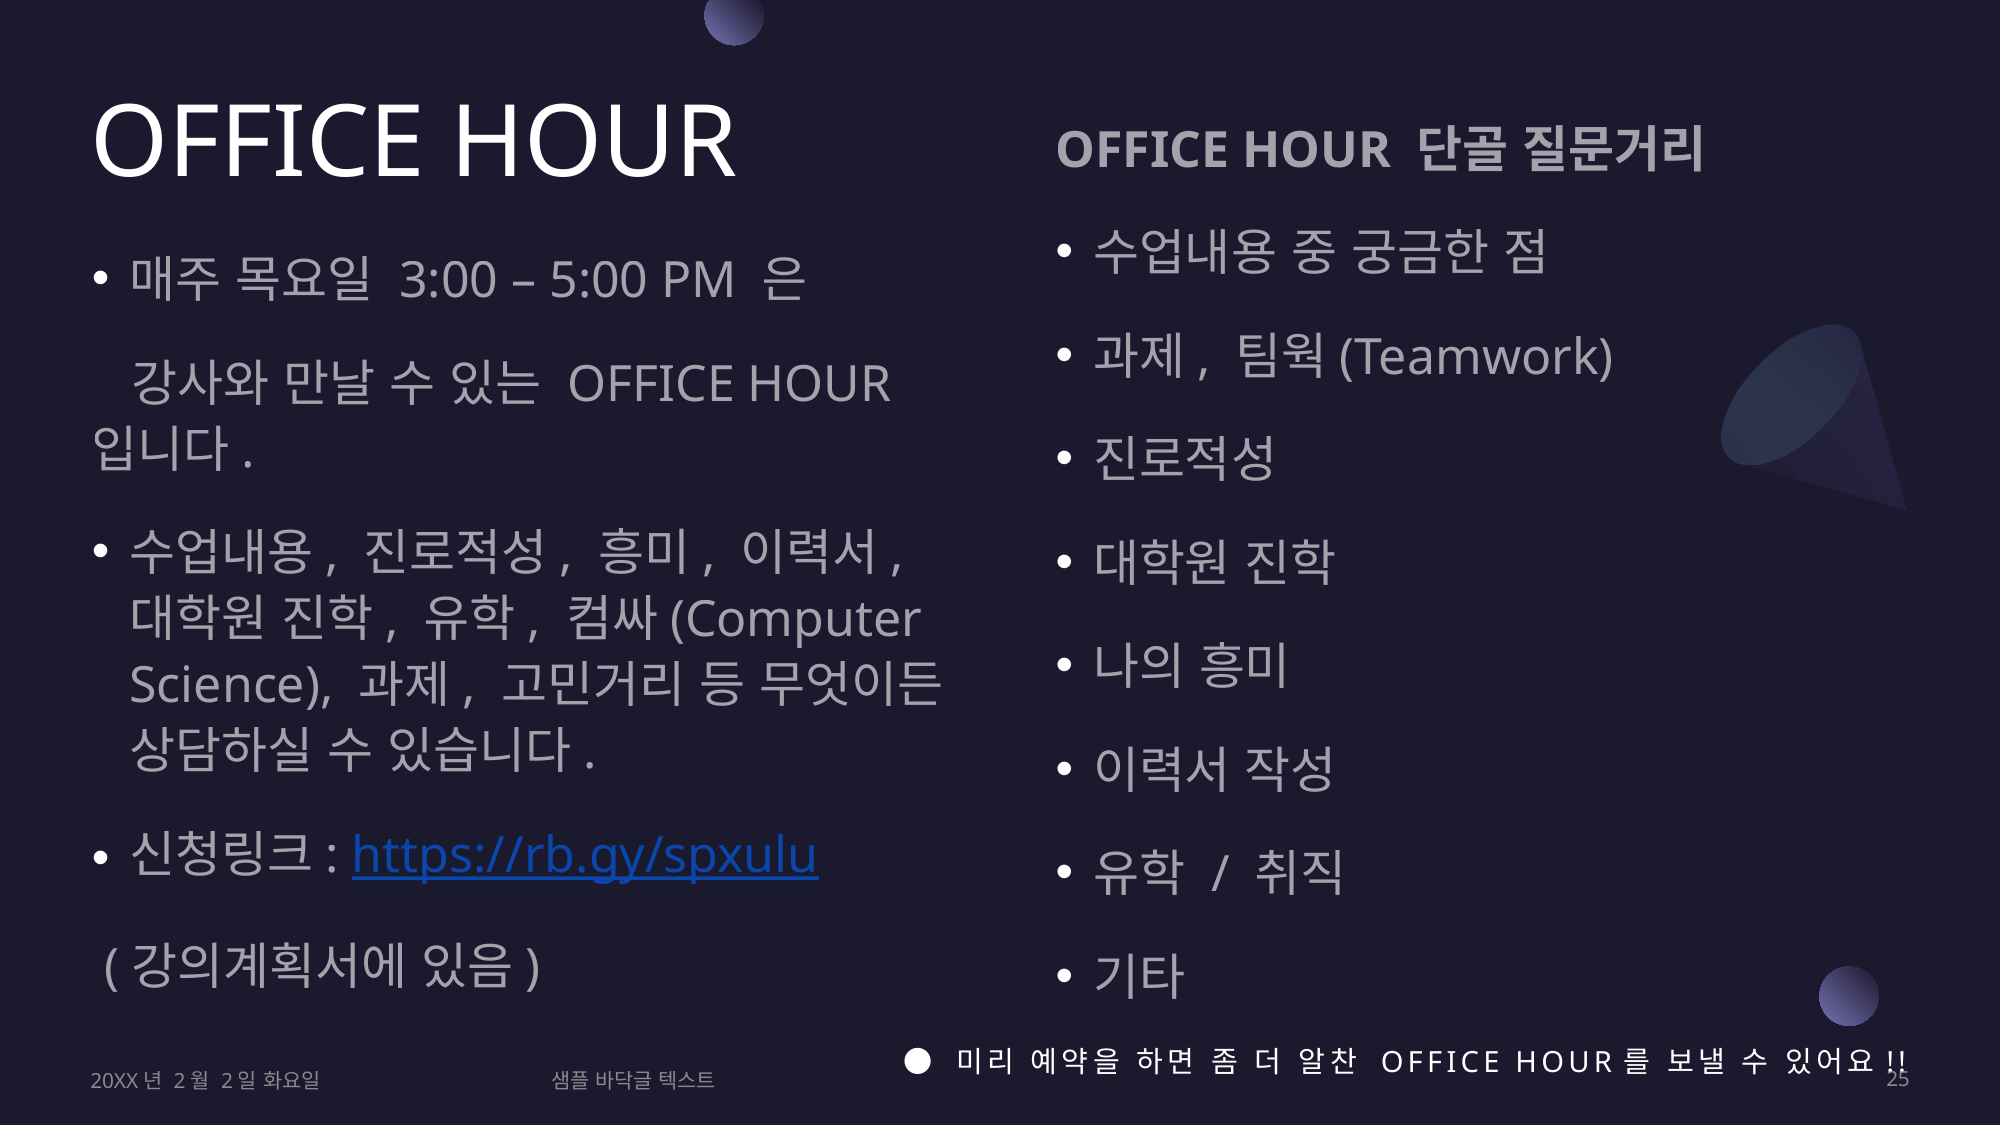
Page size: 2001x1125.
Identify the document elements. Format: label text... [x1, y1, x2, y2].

list 매주 목요일 3:00 – 5:00 PM 은 강사와 만날 수 있는 OFFICE HOUR 입니다. 수업내용, 진로적성, 흥미, 이력서, 대학원 진학, 유학, 컴싸(Computer Science), 과제, 고민거리 등 무엇이든 상담하실 수 있습니다. 신청링크: https://rb.gy/spxulu (강의계획서에 있음) [91, 241, 983, 819]
text_box [703, 0, 765, 47]
title OFFICE HOUR [90, 90, 1911, 309]
list ● 미리 예약을 하면 좀 더 알찬 OFFICE HOUR를 보낼 수 있어요!! [903, 991, 1987, 1079]
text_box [1702, 332, 1922, 541]
list OFFICE HOUR 단골 질문거리 수업내용 중 궁금한 점 과제, 팀웍(Teamwork) 진로적성 대학원 진학 나의 흥미 이력서 작성 유학 / 취직 기타 [1055, 111, 1948, 688]
slide_number 25 [1632, 1067, 1910, 1093]
footer 샘플 바닥글 텍스트 [551, 1067, 1598, 1093]
slide_number 20XX년 2월 2일 화요일 [90, 1067, 522, 1093]
